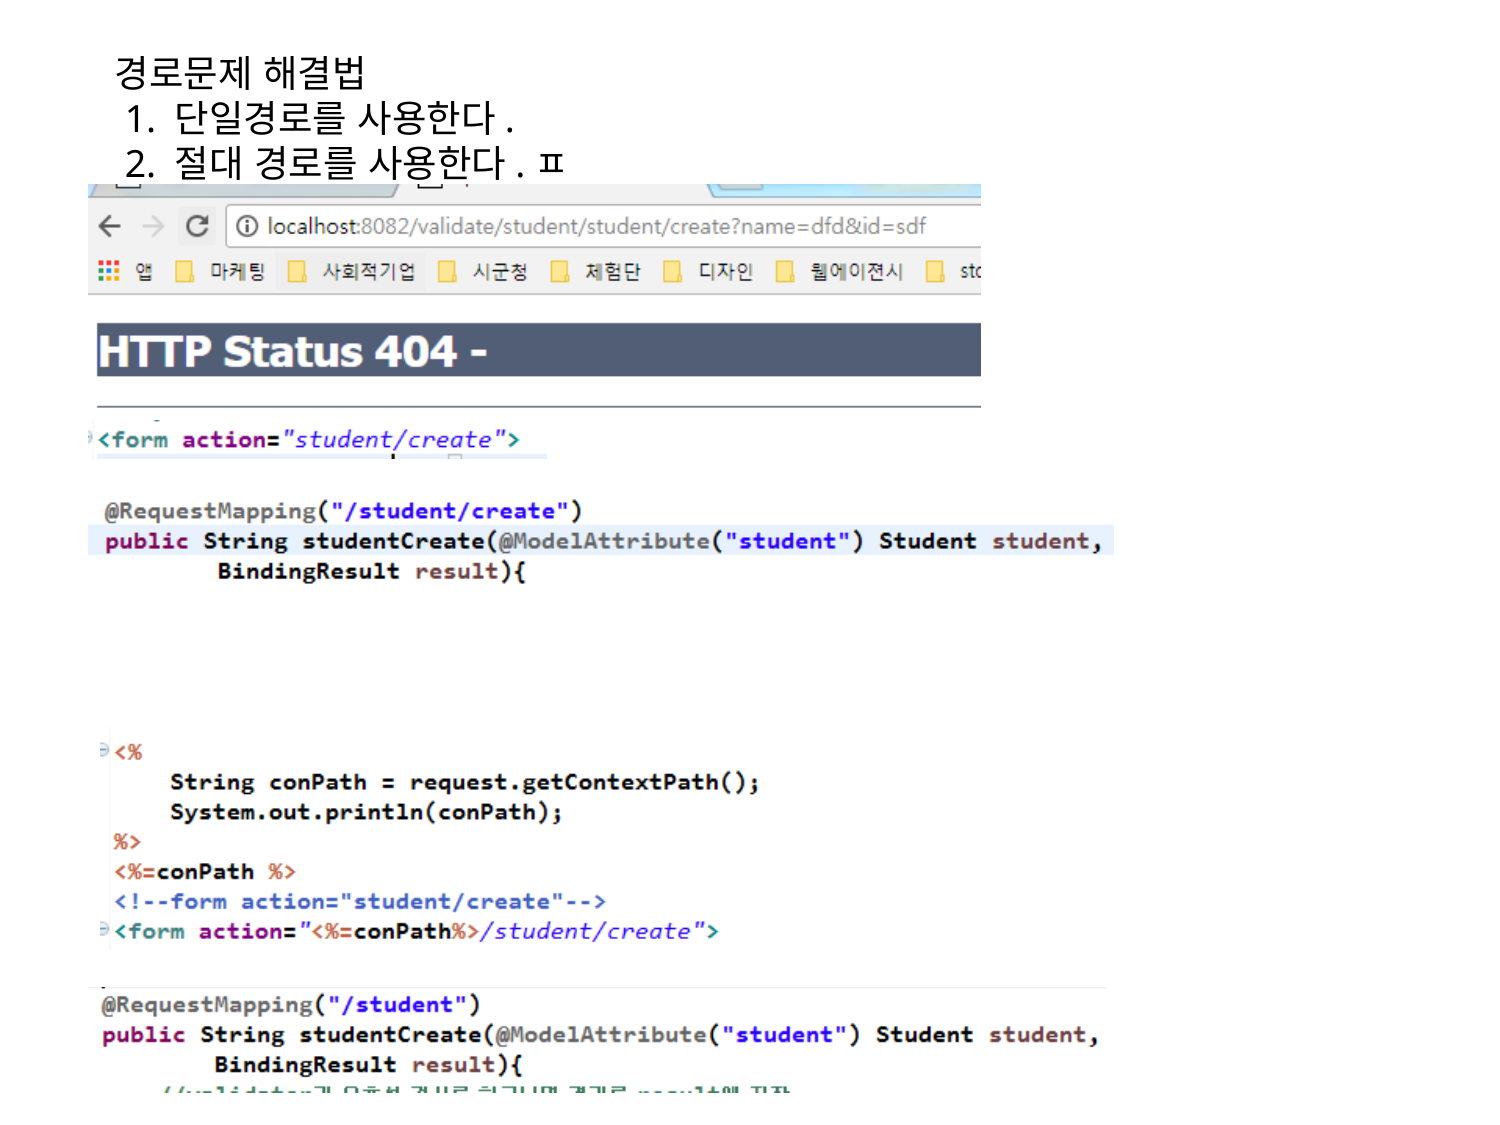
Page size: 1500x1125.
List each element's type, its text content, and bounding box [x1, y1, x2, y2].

picture [88, 987, 1106, 1093]
picture [88, 184, 981, 459]
picture [100, 727, 818, 950]
text_box 경로문제 해결법 1. 단일경로를 사용한다. 2. 절대 경로를 사용한다.ㅍ [100, 42, 1400, 238]
picture [88, 479, 1114, 587]
